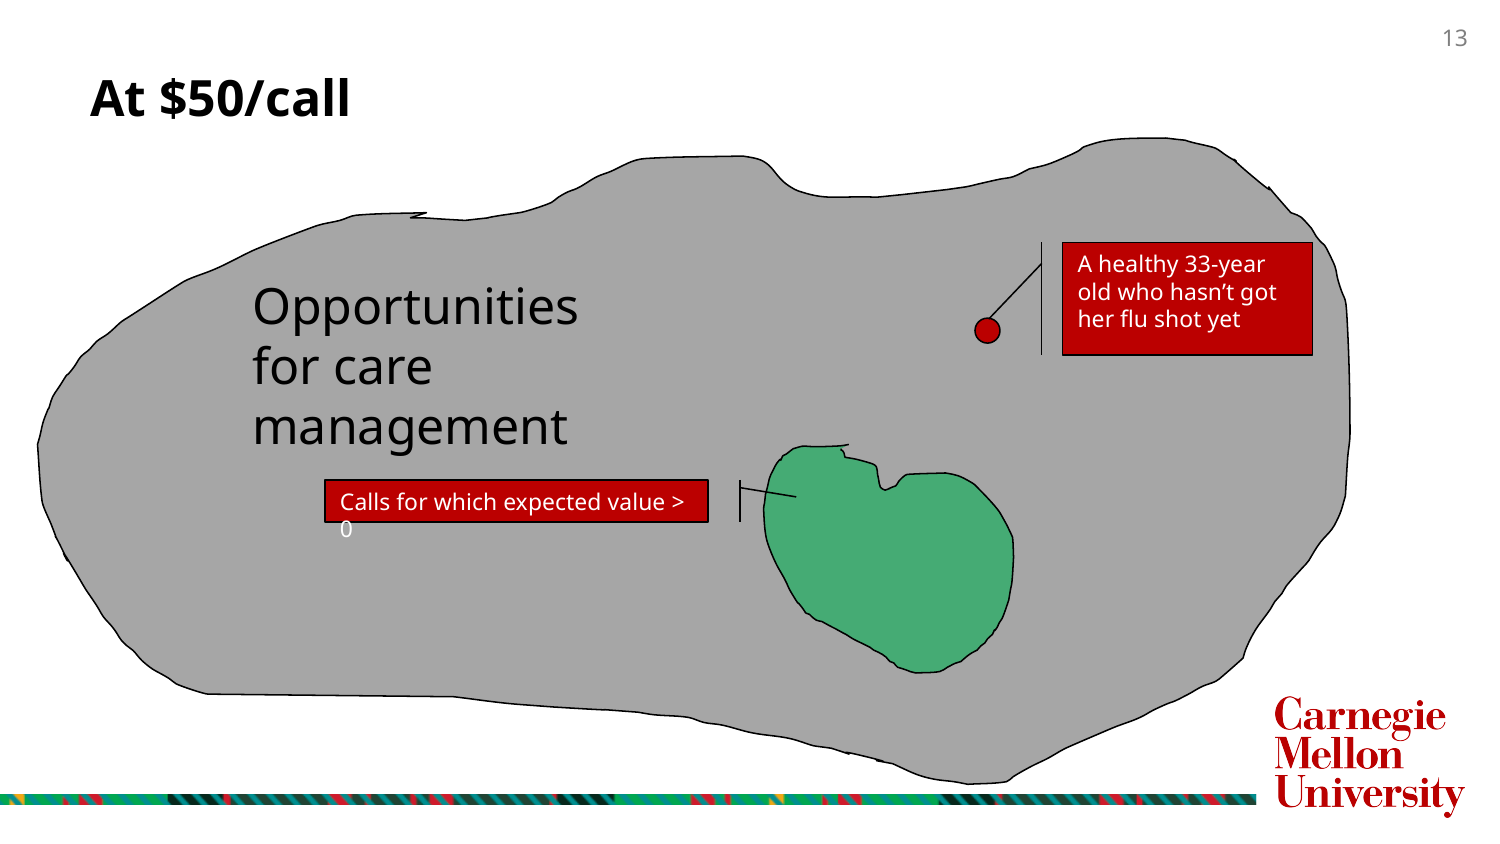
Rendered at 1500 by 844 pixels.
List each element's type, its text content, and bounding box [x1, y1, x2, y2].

title At $50/call [75, 59, 1425, 160]
text_box A healthy 33-year old who hasn’t got her flu shot yet [1062, 242, 1313, 356]
text_box Opportunities for care management [237, 267, 663, 463]
text_box Calls for which expected value > 0 [324, 479, 709, 522]
text_box [37, 160, 1351, 785]
picture [1275, 696, 1465, 818]
text_box [975, 318, 1000, 344]
text_box [763, 444, 1014, 673]
picture [0, 794, 1257, 805]
